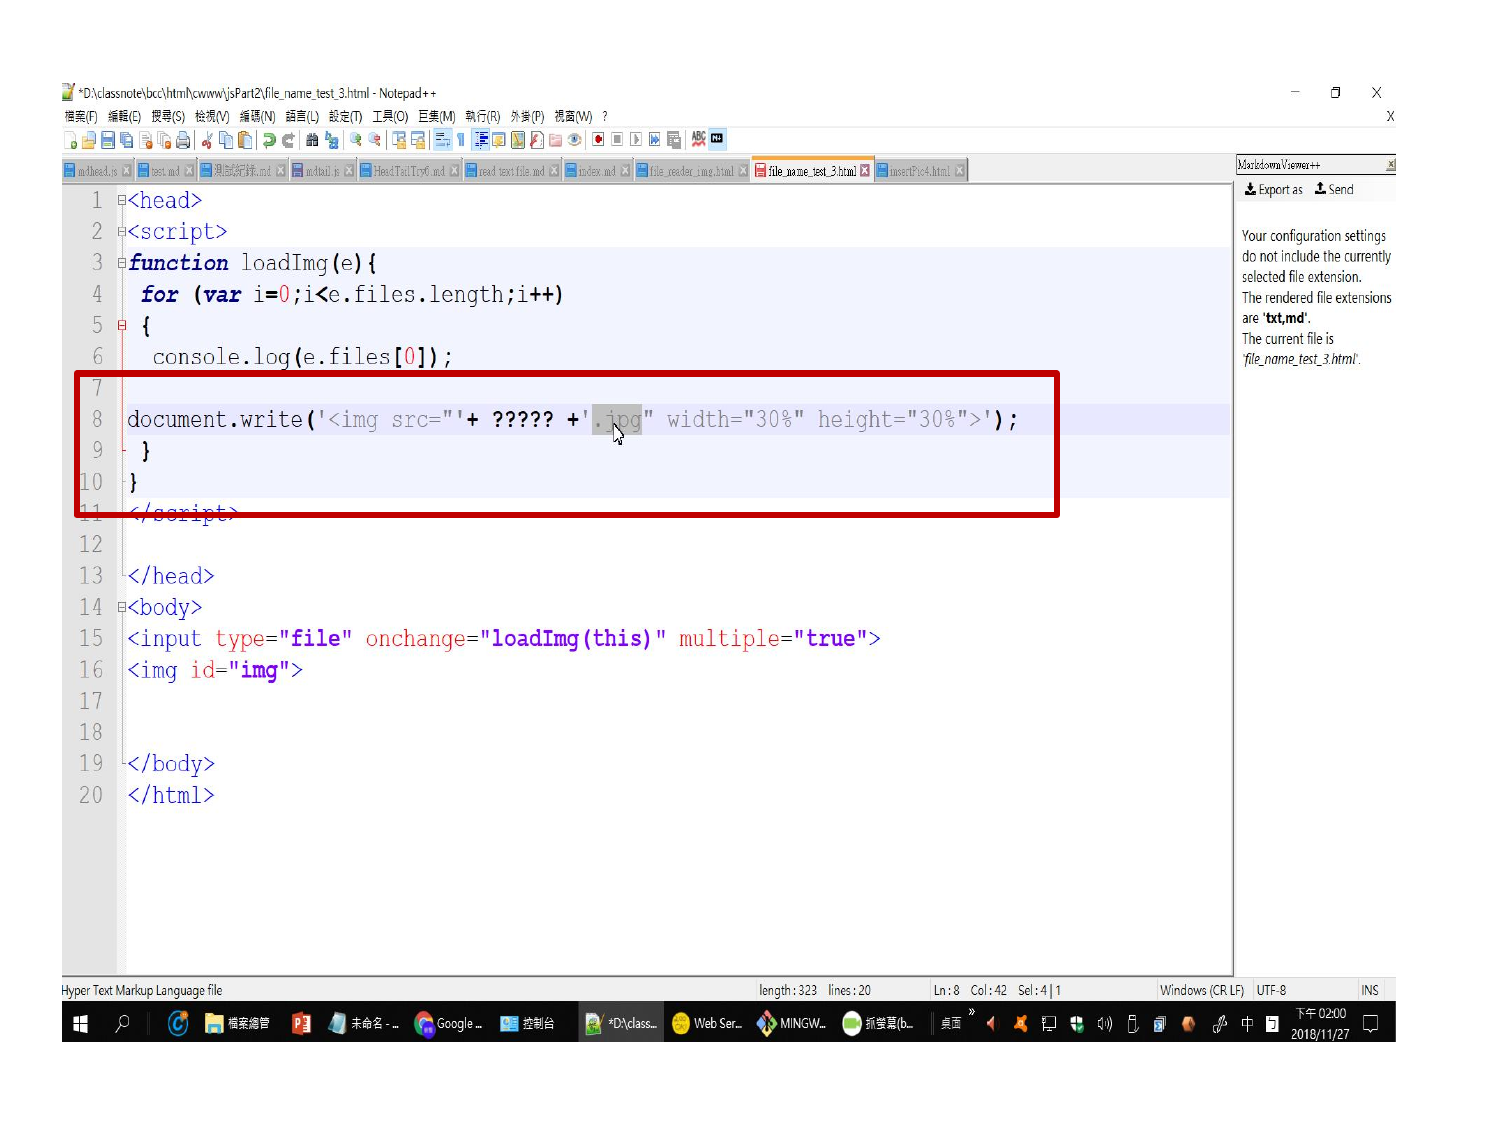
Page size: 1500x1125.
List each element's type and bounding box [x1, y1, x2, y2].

picture [62, 83, 1396, 1042]
